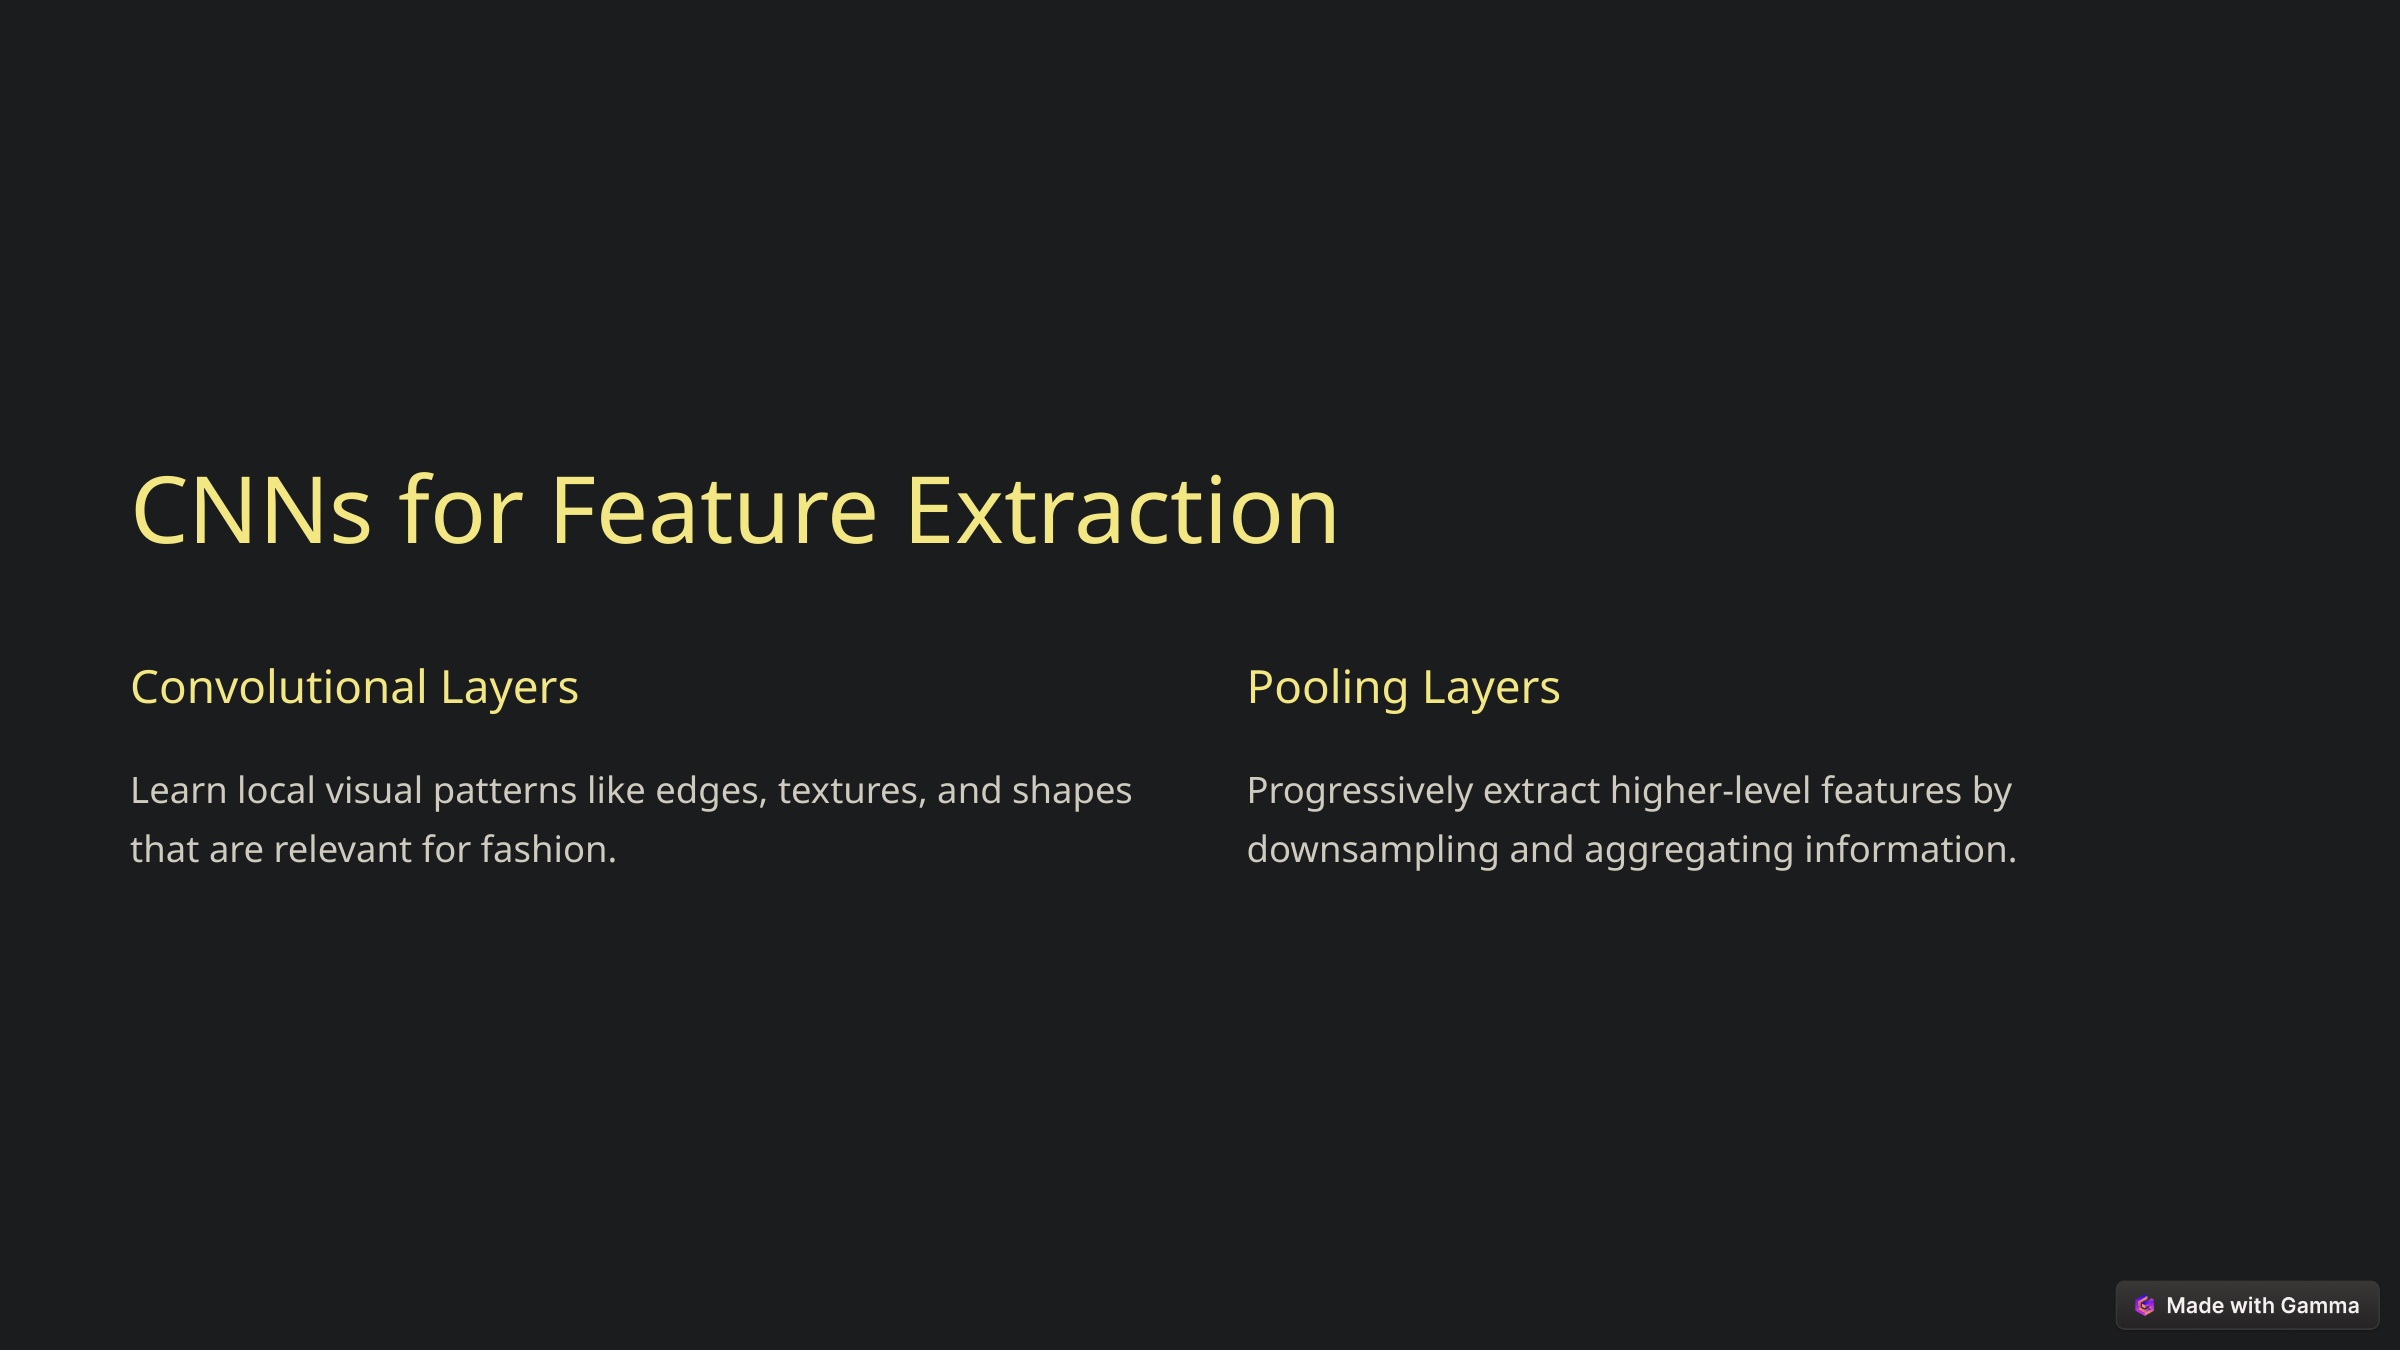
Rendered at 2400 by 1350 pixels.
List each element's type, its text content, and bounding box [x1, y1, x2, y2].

text_box CNNs for Feature Extraction [130, 446, 1413, 563]
picture [2106, 1271, 2389, 1339]
text_box Pooling Layers [1246, 655, 1712, 714]
text_box Progressively extract higher-level features by downsampling and aggregating information. [1246, 751, 2271, 871]
text_box Learn local visual patterns like edges, textures, and shapes that are relevant for fashion. [130, 751, 1155, 871]
text_box Convolutional Layers [130, 655, 603, 714]
